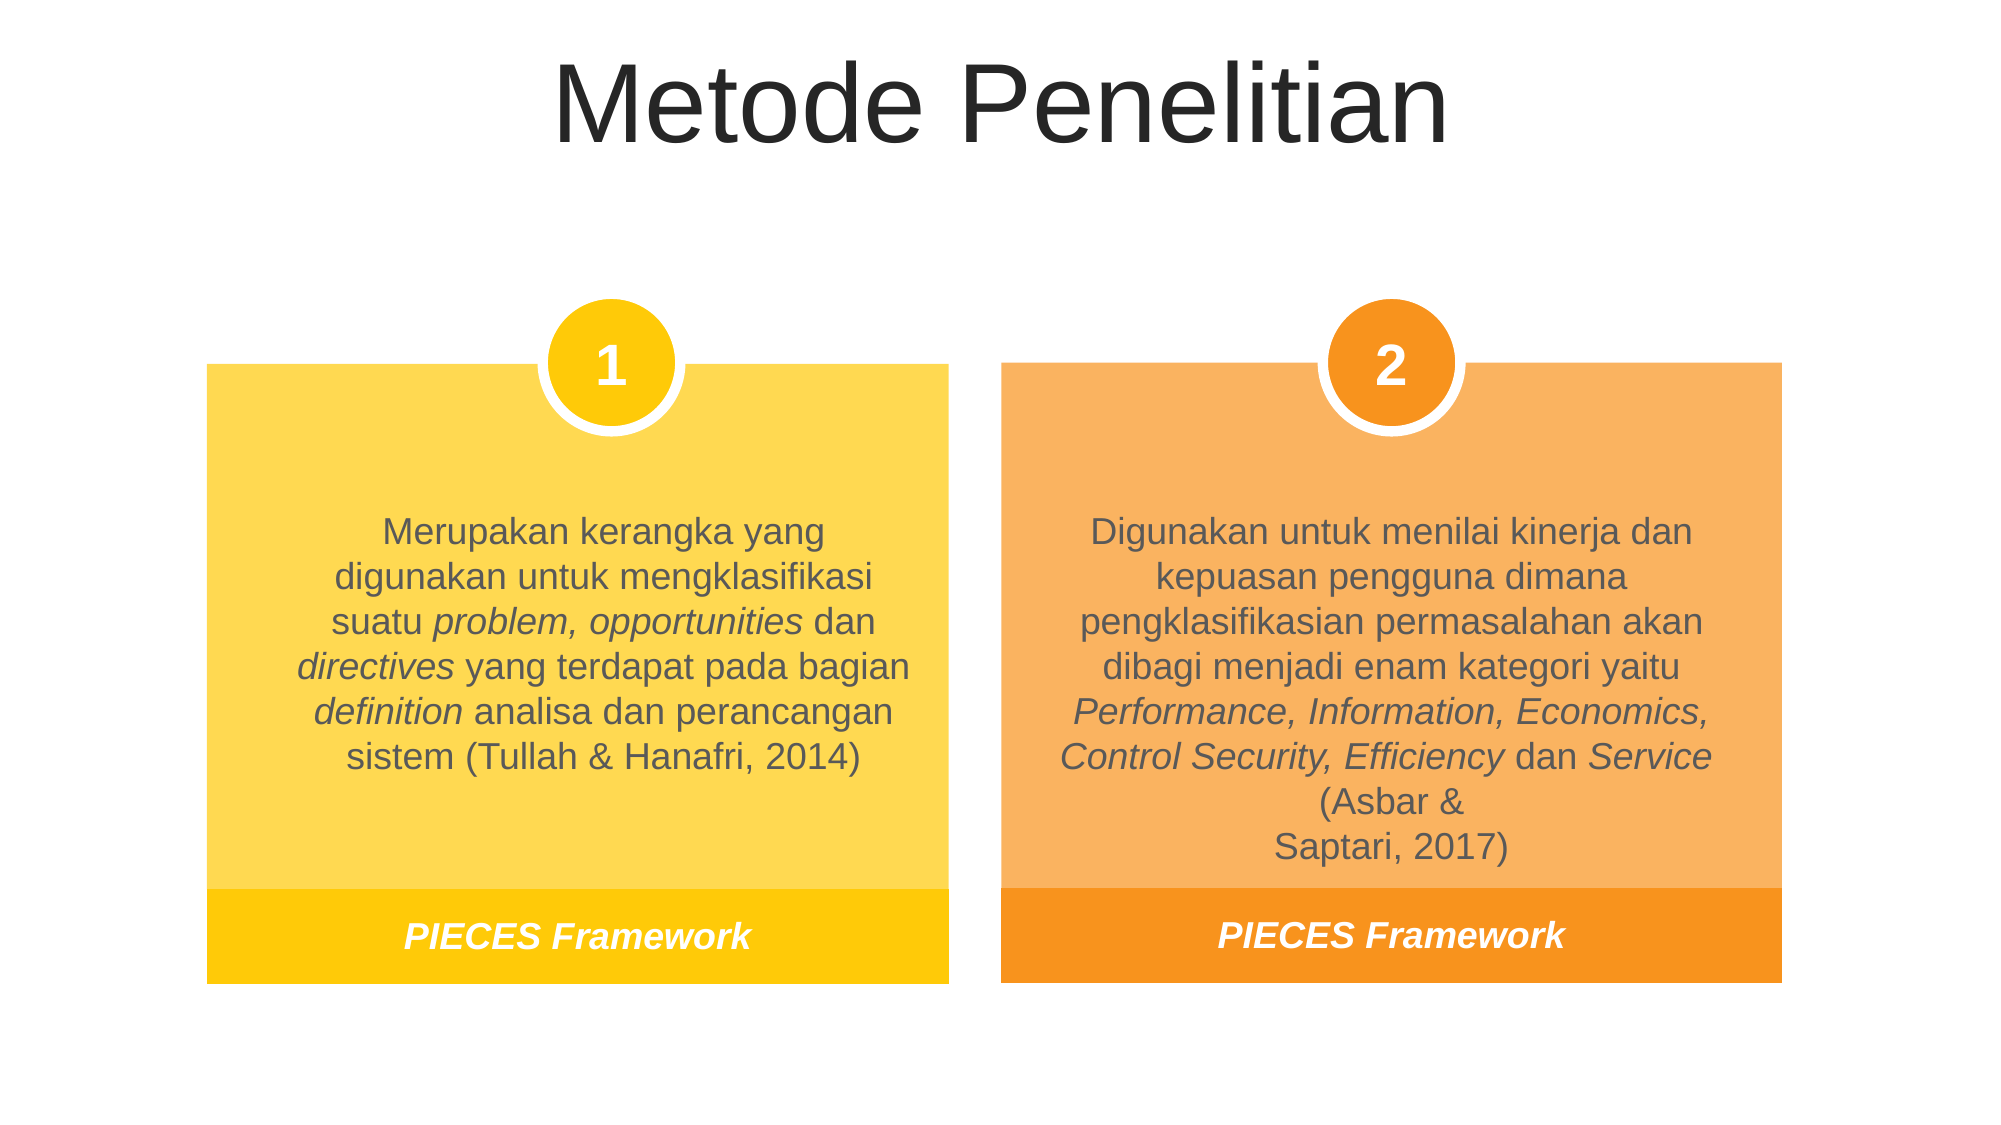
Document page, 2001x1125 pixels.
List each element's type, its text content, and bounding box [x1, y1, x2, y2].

list Metode Penelitian [52, 46, 1951, 166]
text_box Merupakan kerangka yang digunakan untuk mengklasifikasi suatu problem, opportunities dan directives yang terdapat pada bagian definition analisa dan perancangan sistem (Tullah & Hanafri, 2014) [277, 499, 930, 785]
table_header [1001, 363, 1782, 888]
text_box Digunakan untuk menilai kinerja dan kepuasan pengguna dimana pengklasifikasian permasalahan akan dibagi menjadi enam kategori yaitu Performance, Information, Economics, Control Security, Efficiency dan Service (Asbar & Saptari, 2017) [1044, 499, 1739, 875]
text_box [542, 293, 681, 432]
table_cell PIECES Framework [207, 889, 949, 984]
table_cell PIECES Framework [1001, 888, 1782, 983]
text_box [1322, 293, 1461, 432]
table_header [207, 364, 949, 889]
